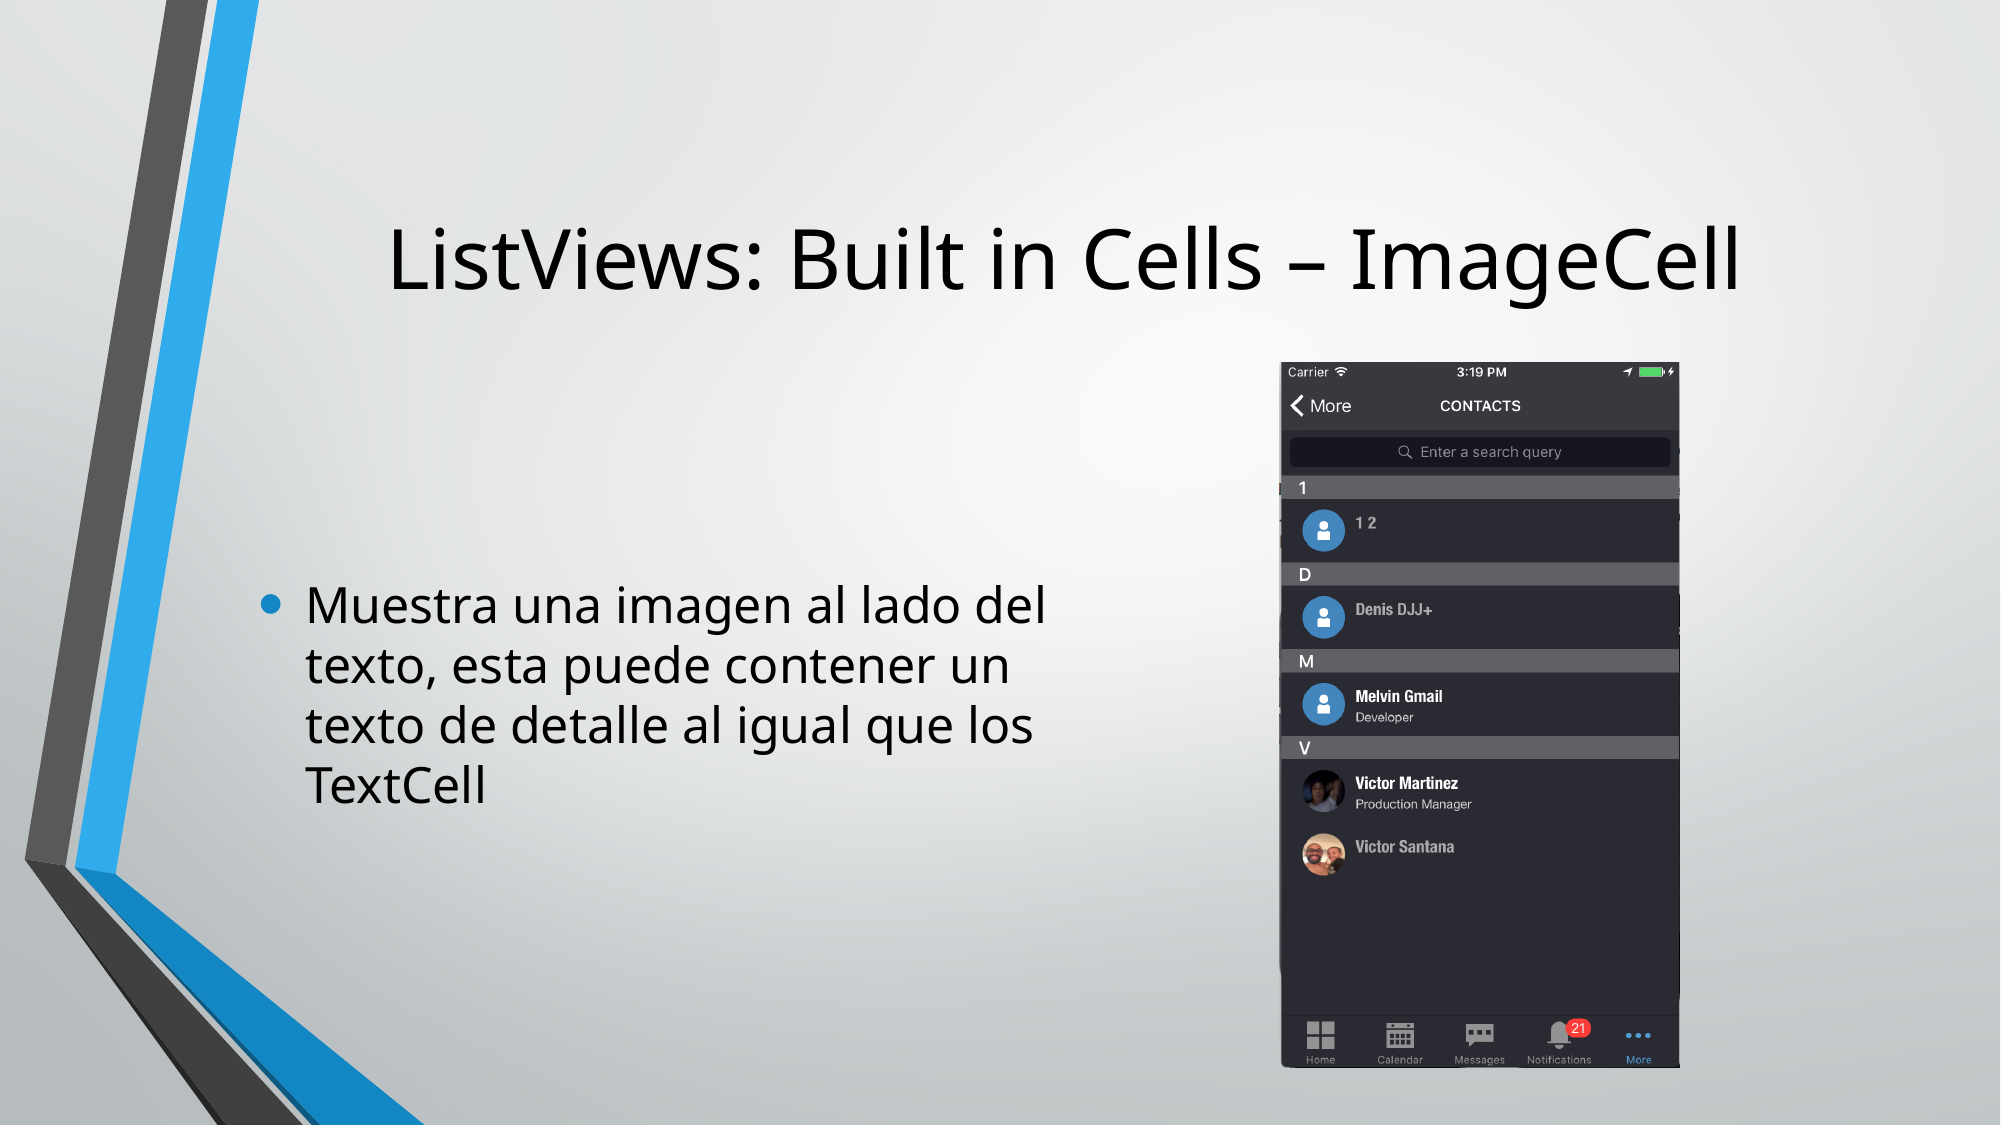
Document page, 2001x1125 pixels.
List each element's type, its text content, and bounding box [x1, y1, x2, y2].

picture [1279, 362, 1680, 1068]
title ListViews: Built in Cells – ImageCell [243, 112, 1887, 400]
list Muestra una imagen al lado del texto, esta puede contener un texto de detalle al igual que los TextCell [243, 437, 1100, 950]
